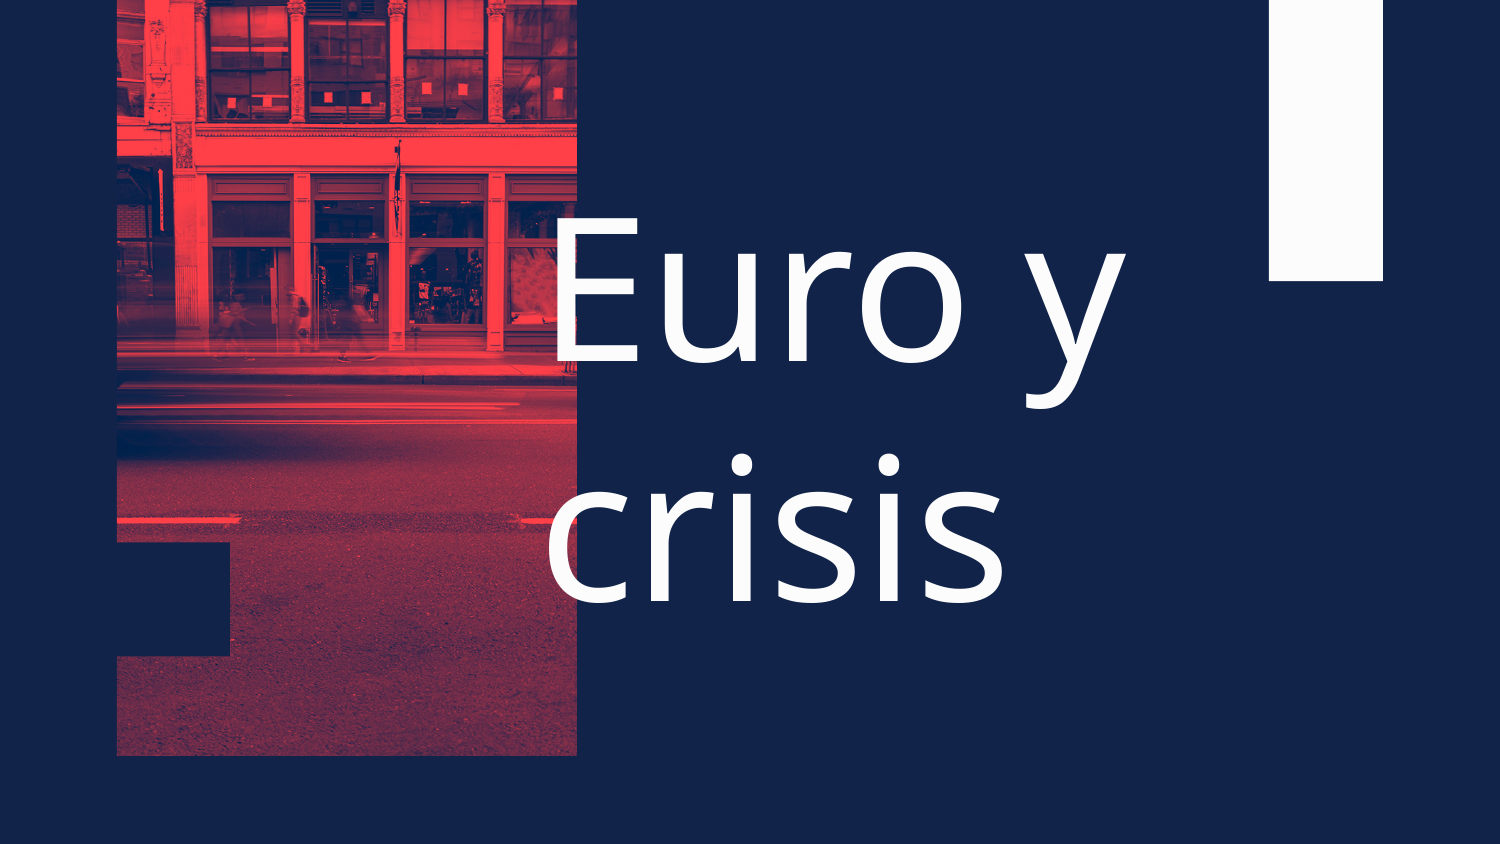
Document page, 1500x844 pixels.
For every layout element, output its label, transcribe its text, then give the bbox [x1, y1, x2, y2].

title Euro y crisis [582, 16, 1317, 657]
picture [116, 0, 578, 756]
